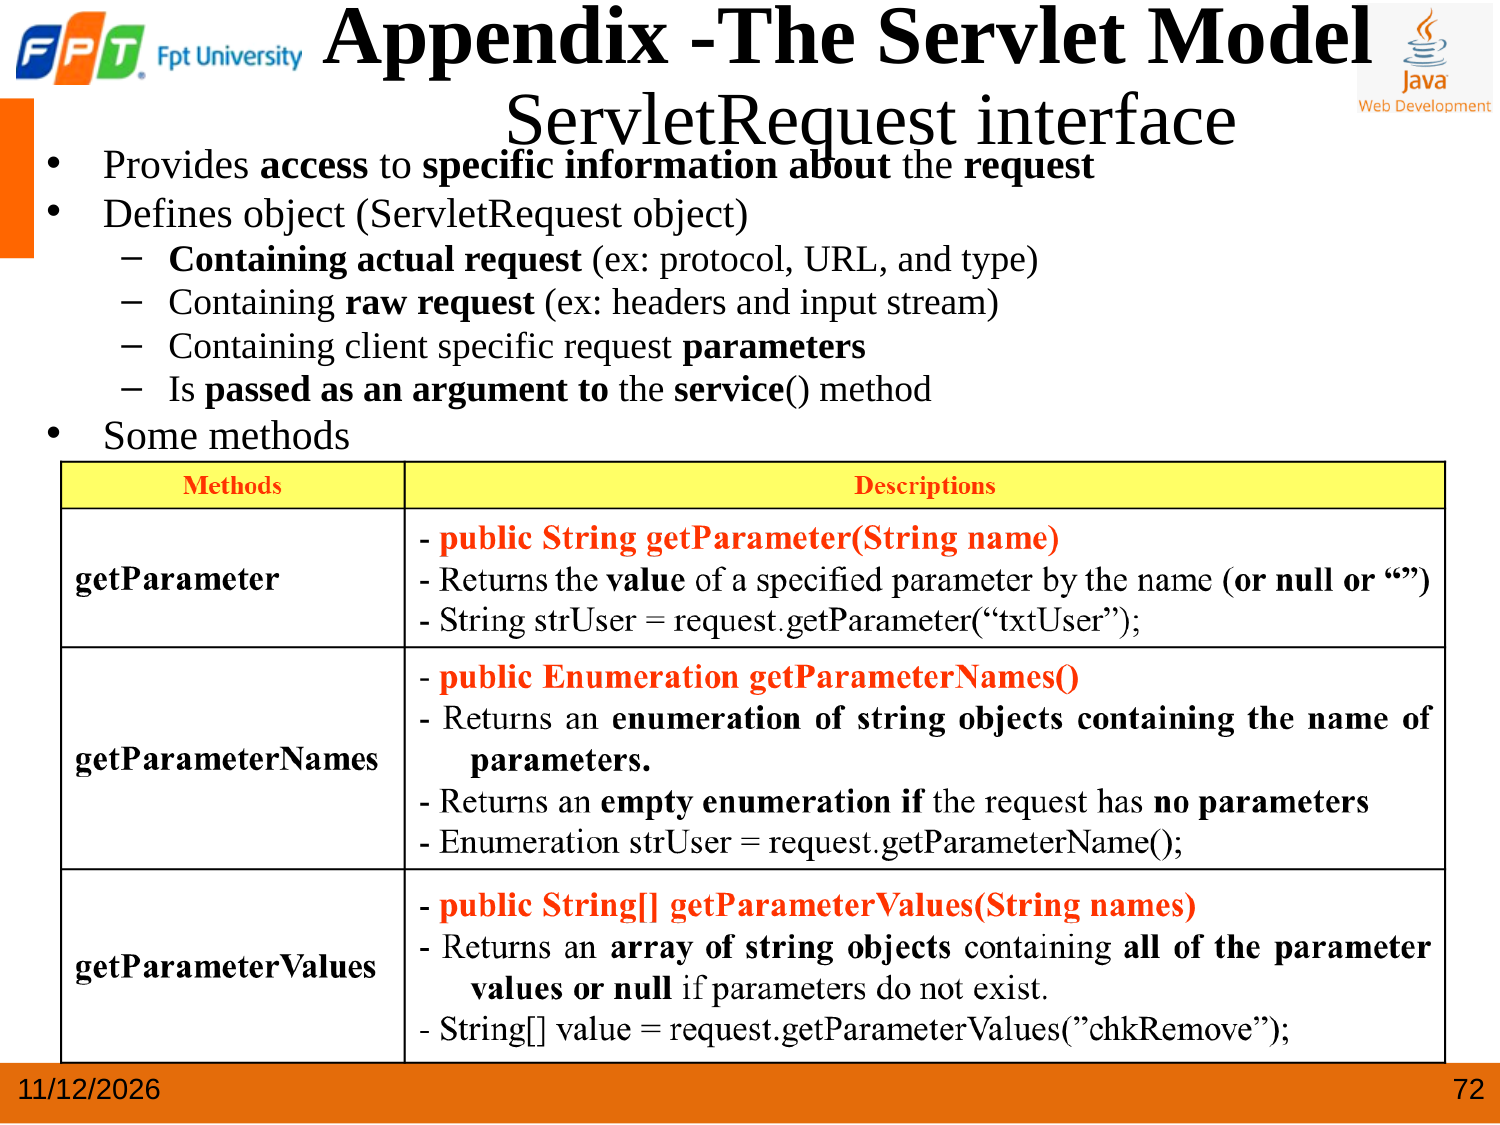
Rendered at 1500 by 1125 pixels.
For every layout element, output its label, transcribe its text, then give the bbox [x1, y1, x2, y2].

picture [1357, 3, 1493, 7]
list Provides access to specific information about the request Defines object (ServletRequest object) Containing actual request (ex: protocol, URL, and type) Containing raw request (ex: headers and input stream) Containing client specific request parameters Is passed as an argument to the service() method Some methods [31, 139, 1500, 506]
slide_number 72 [1050, 1063, 1500, 1124]
picture [16, 11, 217, 85]
picture [52, 459, 1461, 1069]
title Appendix -The Servlet Model ServletRequest interface [217, 7, 1500, 139]
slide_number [2, 1063, 231, 1123]
